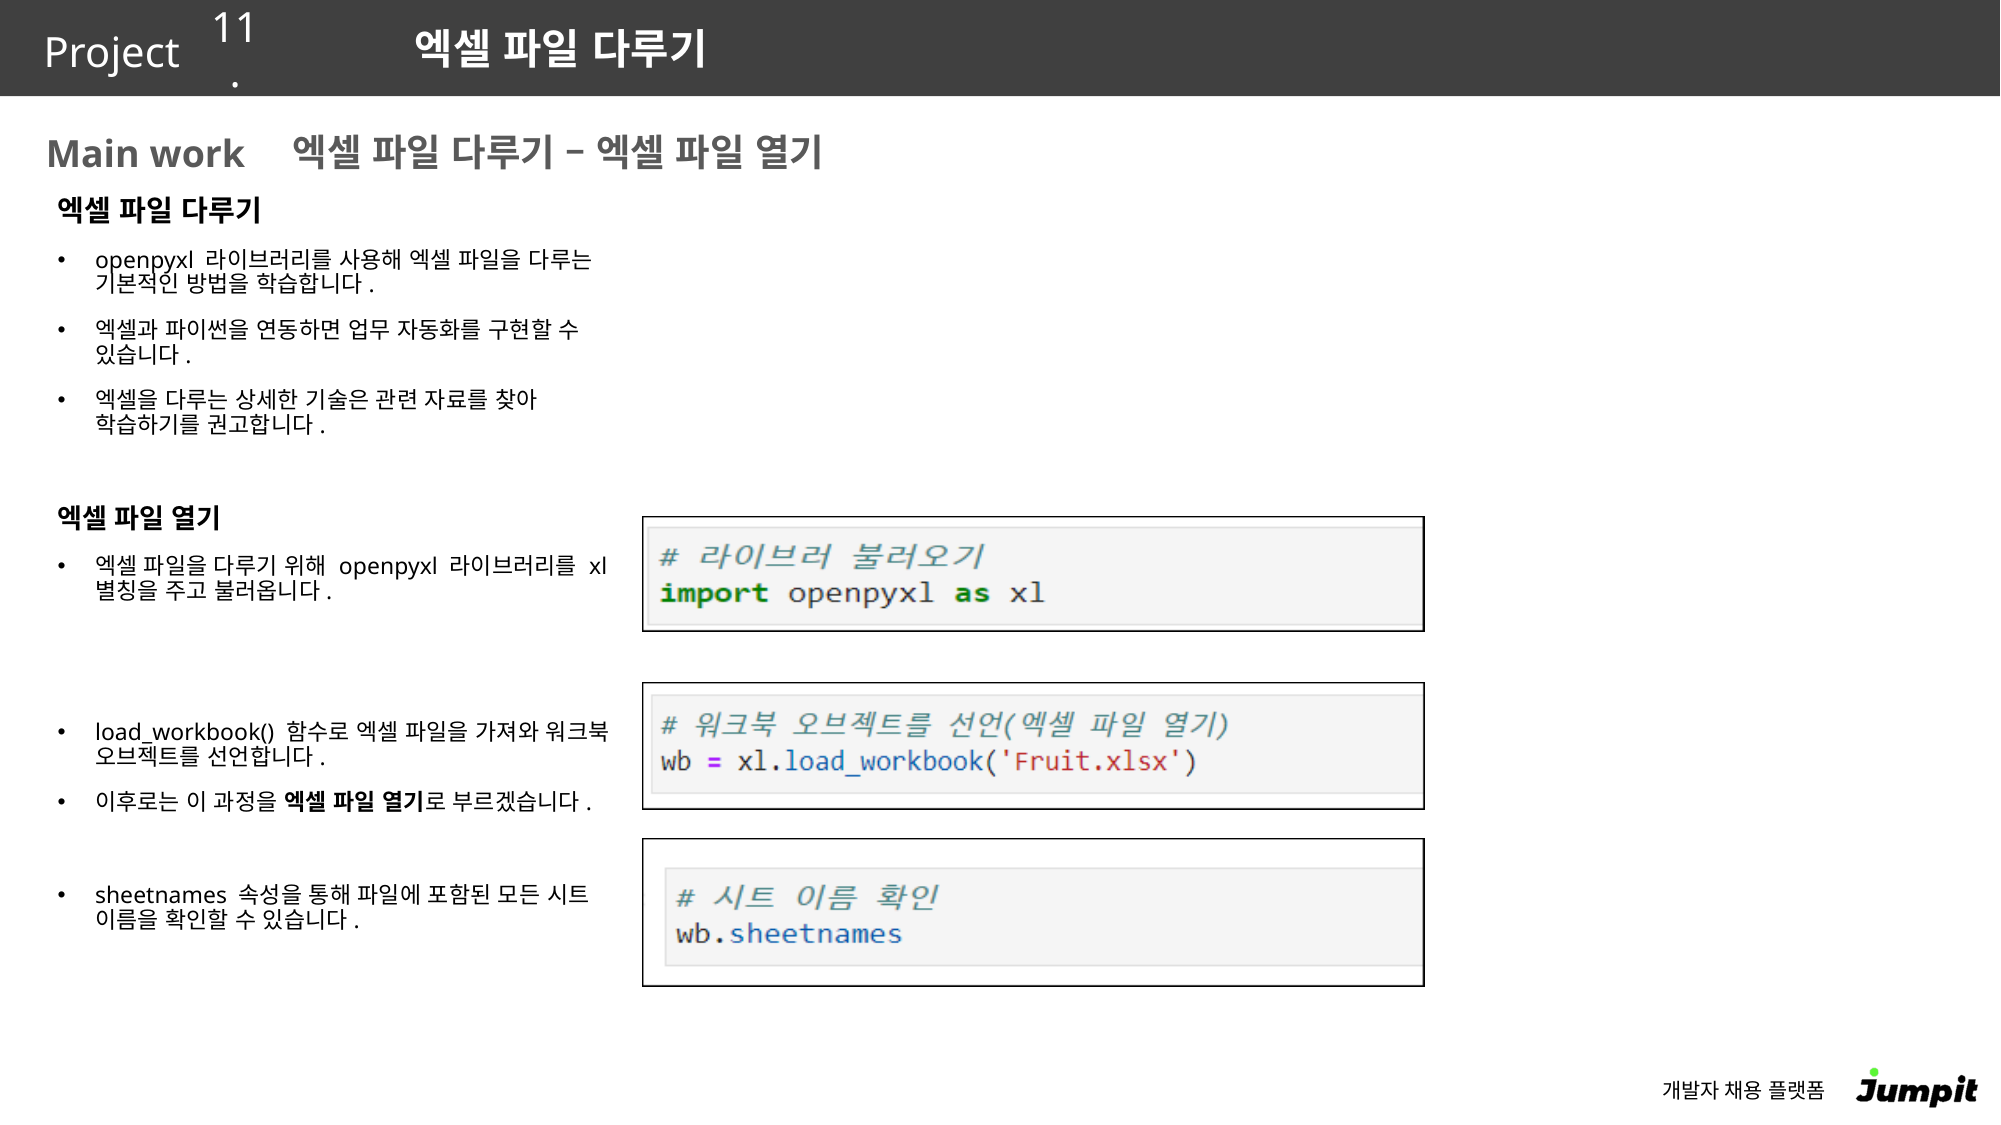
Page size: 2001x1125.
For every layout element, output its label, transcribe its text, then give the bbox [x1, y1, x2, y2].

list 엑셀 파일 다루기 openpyxl 라이브러리를 사용해 엑셀 파일을 다루는 기본적인 방법을 학습합니다. 엑셀과 파이썬을 연동하면 업무 자동화를 구현할 수 있습니다. 엑셀을 다루는 상세한 기술은 관련 자료를 찾아 학습하기를 권고합니다. 엑셀 파일 열기 엑셀 파일을 다루기 위해 openpyxl 라이브러리를 xl 별칭을 주고 불러옵니다. load_workbook() 함수로 엑셀 파일을 가져와 워크북 오브젝트를 선언합니다. 이후로는 이 과정을 엑셀 파일 열기로 부르겠습니다. sheetnames 속성을 통해 파일에 포함된 모든 시트 이름을 확인할 수 있습니다. [42, 188, 642, 781]
text_box [42, 781, 642, 1043]
picture [641, 838, 1425, 987]
picture [641, 682, 1425, 810]
picture [641, 516, 1425, 632]
picture [1849, 1063, 1982, 1113]
list 엑셀 파일 다루기 [399, 20, 1707, 82]
list 11. [192, 20, 278, 82]
list 엑셀 파일 다루기 – 엑셀 파일 열기 [277, 126, 1856, 183]
